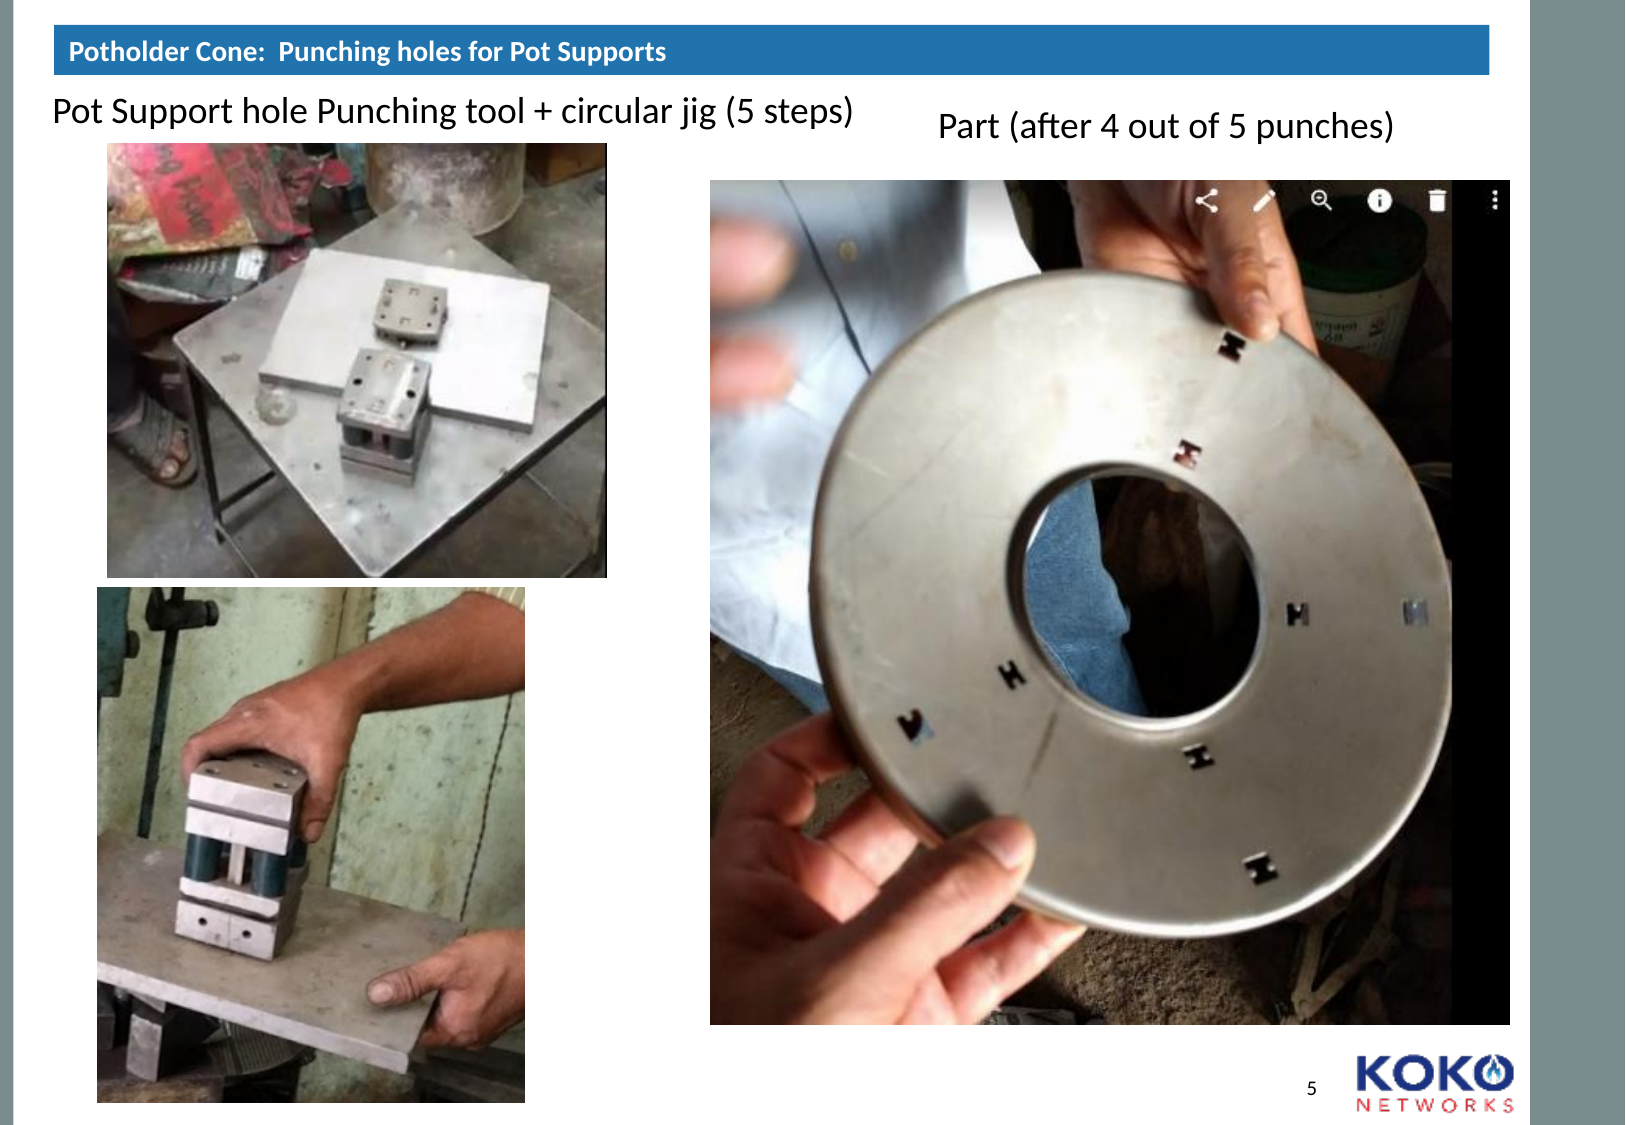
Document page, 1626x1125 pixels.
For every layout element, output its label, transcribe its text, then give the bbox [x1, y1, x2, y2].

text_box Pot Support hole Punching tool + circular jig (5 steps) [37, 79, 871, 139]
picture [106, 143, 608, 578]
text_box Part (after 4 out of 5 punches) [923, 93, 1411, 154]
slide_number 5 [1155, 1061, 1332, 1112]
list Potholder Cone: Punching holes for Pot Supports [54, 24, 1490, 75]
picture [97, 587, 525, 1104]
picture [710, 180, 1541, 1125]
